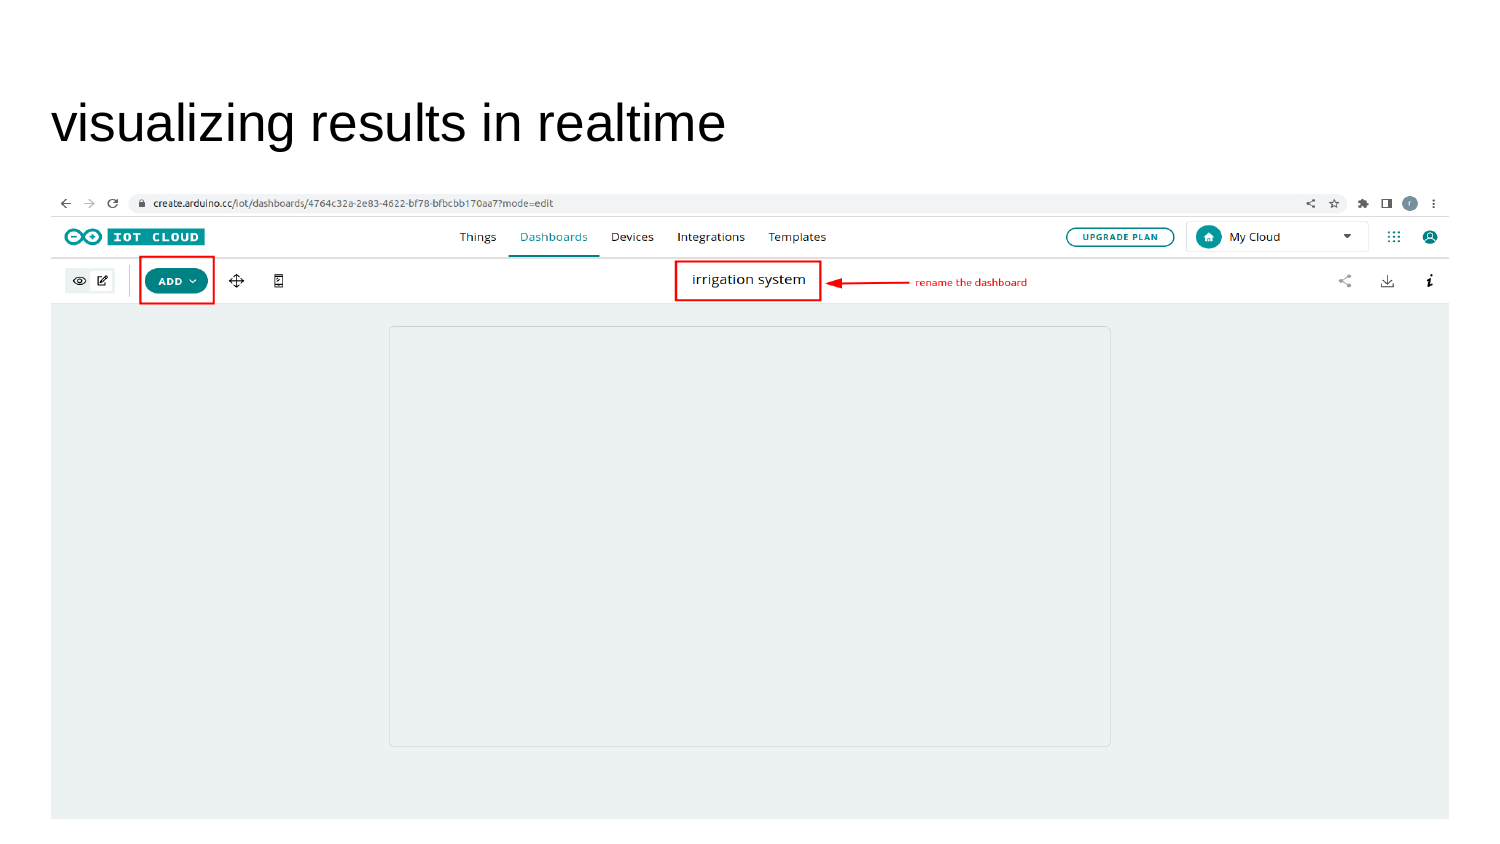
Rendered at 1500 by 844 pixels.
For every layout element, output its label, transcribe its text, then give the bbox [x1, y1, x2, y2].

title visualizing results in realtime [51, 72, 1449, 167]
picture [50, 191, 1450, 819]
